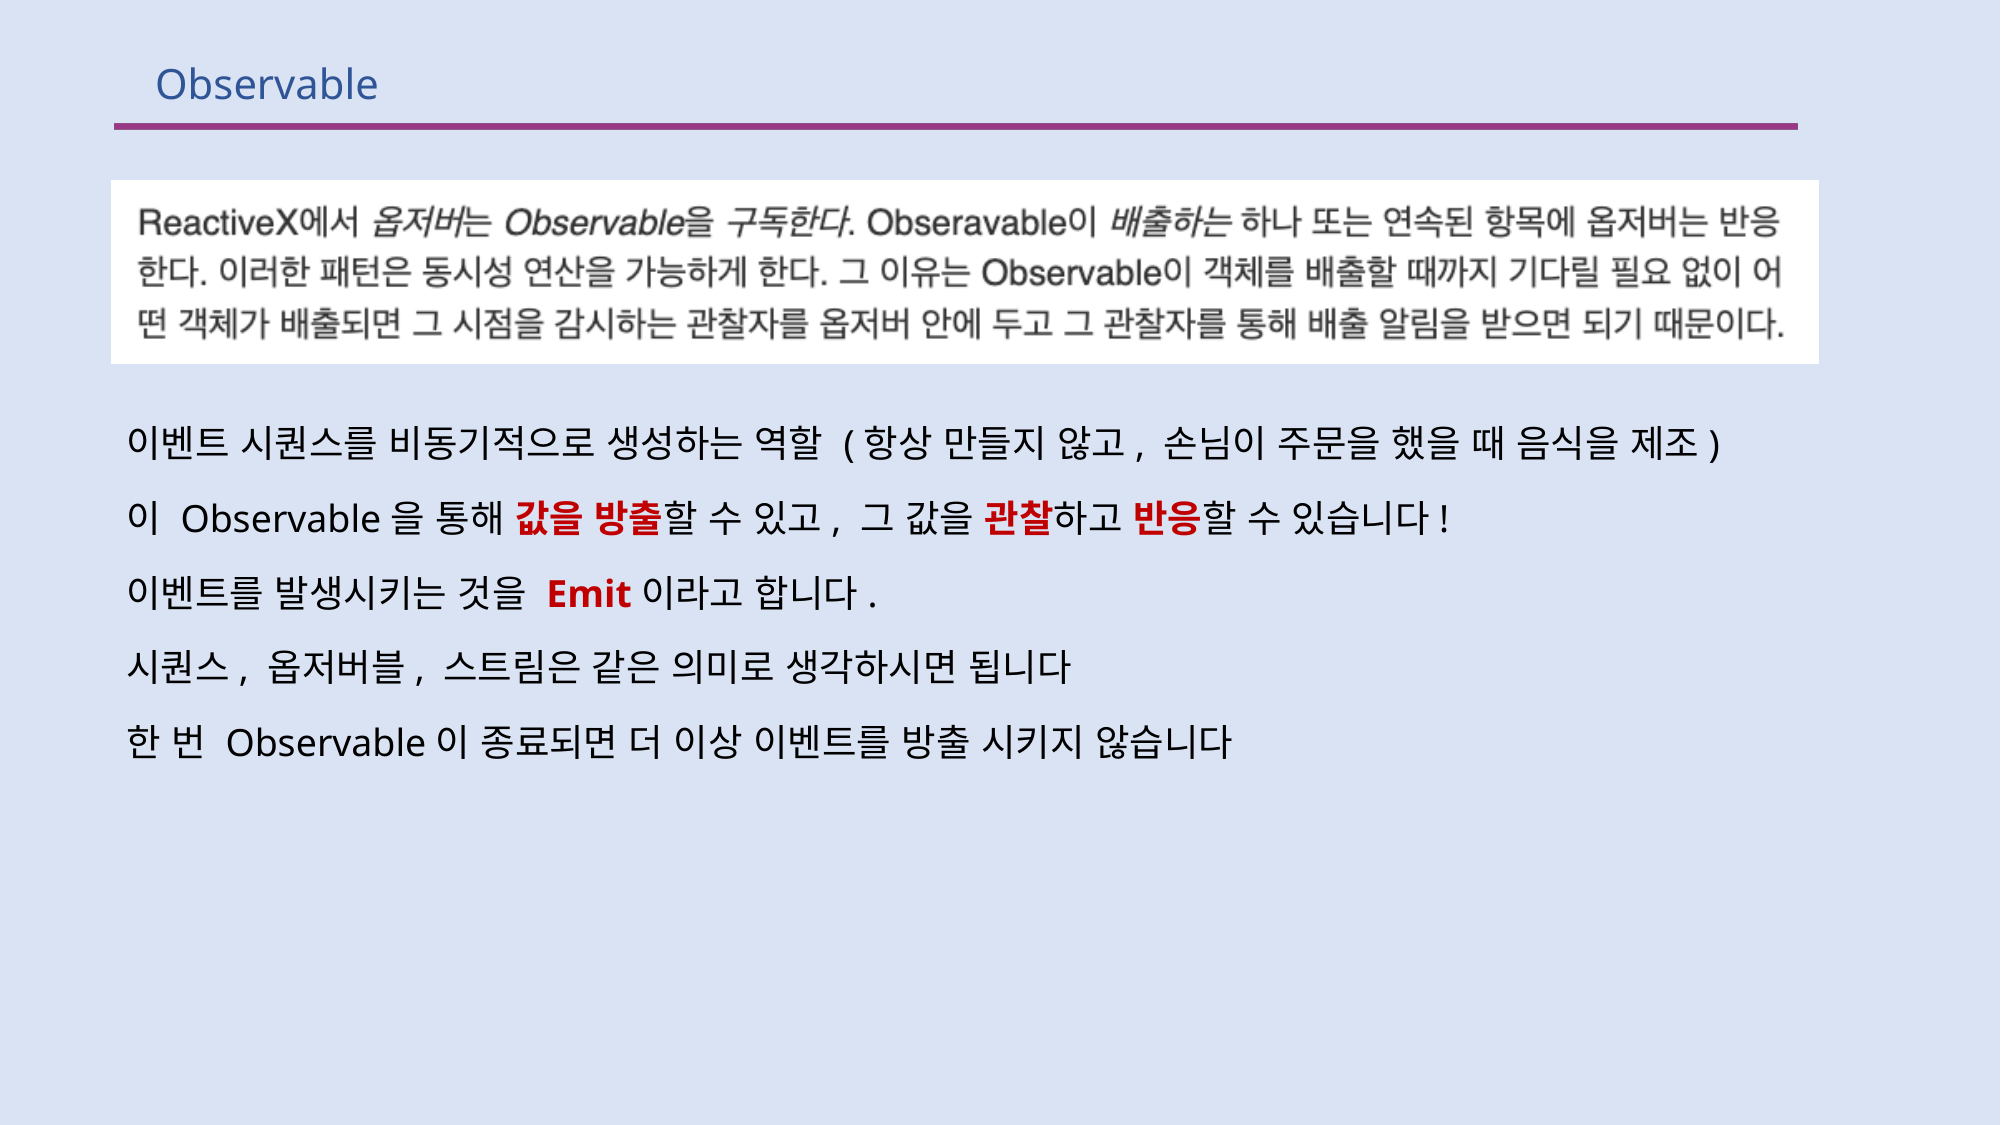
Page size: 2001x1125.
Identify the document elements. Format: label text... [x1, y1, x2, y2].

text_box 이벤트 시퀀스를 비동기적으로 생성하는 역할 (항상 만들지 않고, 손님이 주문을 했을 때 음식을 제조) [111, 412, 1842, 473]
text_box 한 번 Observable이 종료되면 더 이상 이벤트를 방출 시키지 않습니다 [111, 711, 1342, 771]
picture [112, 121, 1800, 132]
picture [111, 180, 1819, 364]
text_box 이 Observable을 통해 값을 방출할 수 있고, 그 값을 관찰하고 반응할 수 있습니다! [111, 488, 1515, 548]
text_box 이벤트를 발생시키는 것을 Emit이라고 합니다. [111, 562, 998, 623]
text_box 시퀀스, 옵저버블, 스트림은 같은 의미로 생각하시면 됩니다 [111, 636, 1198, 697]
text_box Observable [140, 50, 394, 115]
